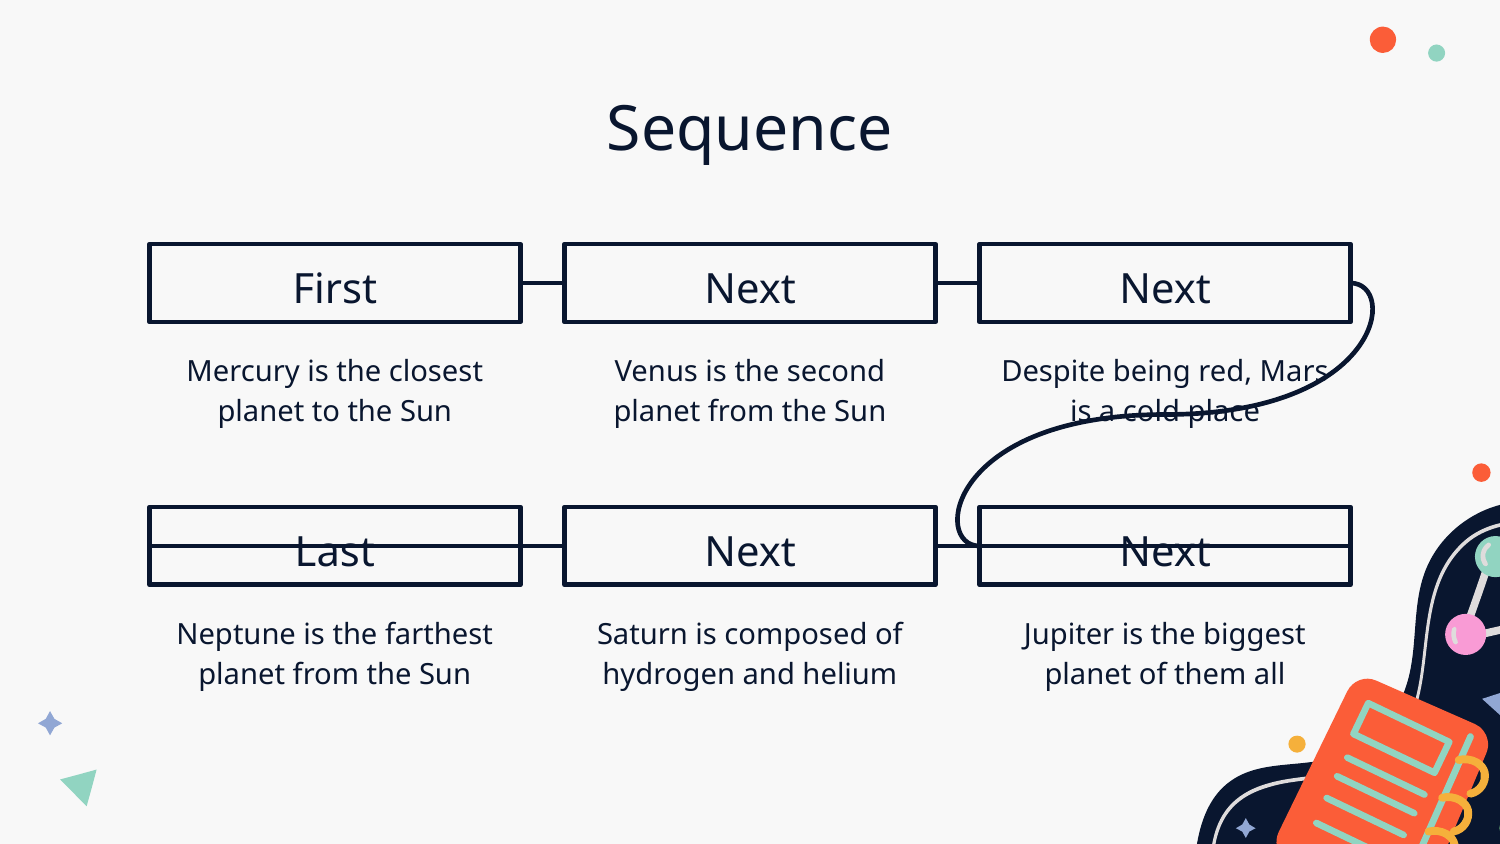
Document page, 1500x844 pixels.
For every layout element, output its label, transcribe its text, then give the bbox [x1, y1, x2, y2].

text_box First [149, 244, 521, 322]
text_box Venus is the second planet from the Sun [564, 332, 936, 435]
text_box Next [979, 548, 1351, 585]
text_box Jupiter is the biggest planet of them all [979, 595, 1351, 698]
text_box Mercury is the closest planet to the Sun [149, 332, 521, 435]
text_box Despite being red, Mars is a cold place [979, 332, 1346, 435]
text_box Next [564, 244, 936, 322]
text_box Saturn is composed of hydrogen and helium [564, 595, 936, 698]
text_box Next [564, 507, 936, 585]
text_box Last [149, 507, 521, 544]
text_box Next [979, 244, 1351, 322]
text_box Neptune is the farthest planet from the Sun [149, 595, 521, 698]
title Sequence [118, 72, 1382, 167]
text_box Last [149, 548, 521, 585]
text_box Next [979, 507, 1346, 544]
